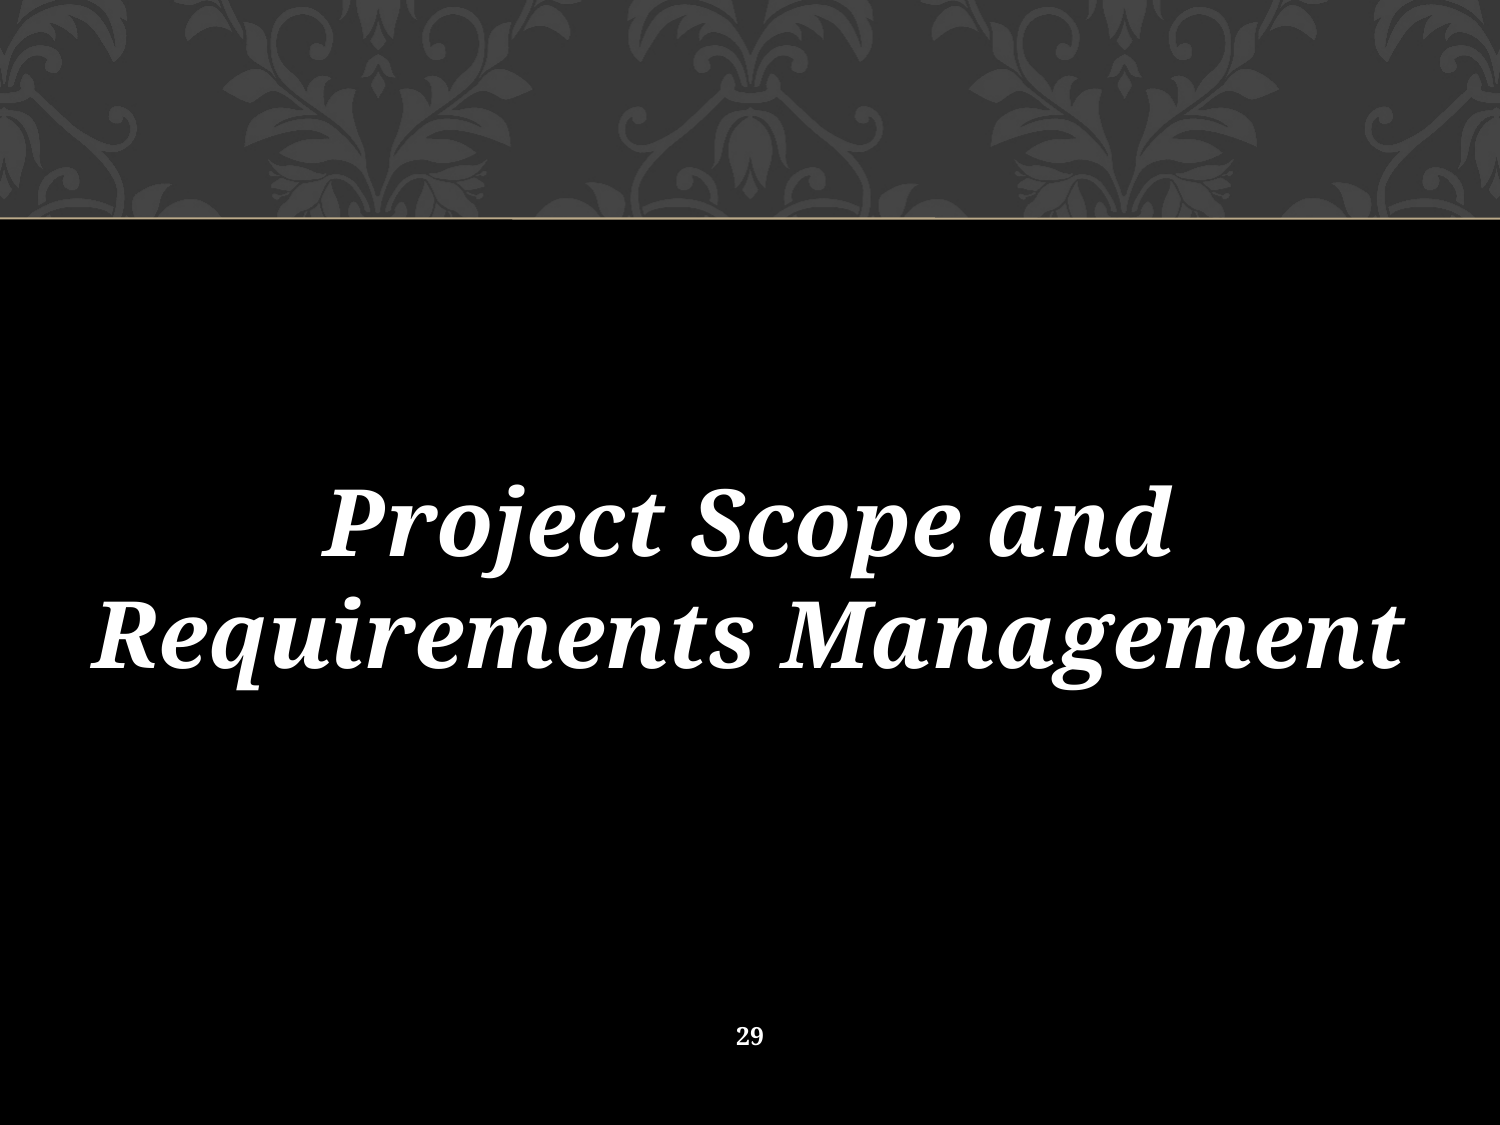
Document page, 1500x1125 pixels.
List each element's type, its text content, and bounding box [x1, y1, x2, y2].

list Project Scope and Requirements Management [75, 456, 1425, 728]
slide_number 29 [662, 1012, 838, 1063]
